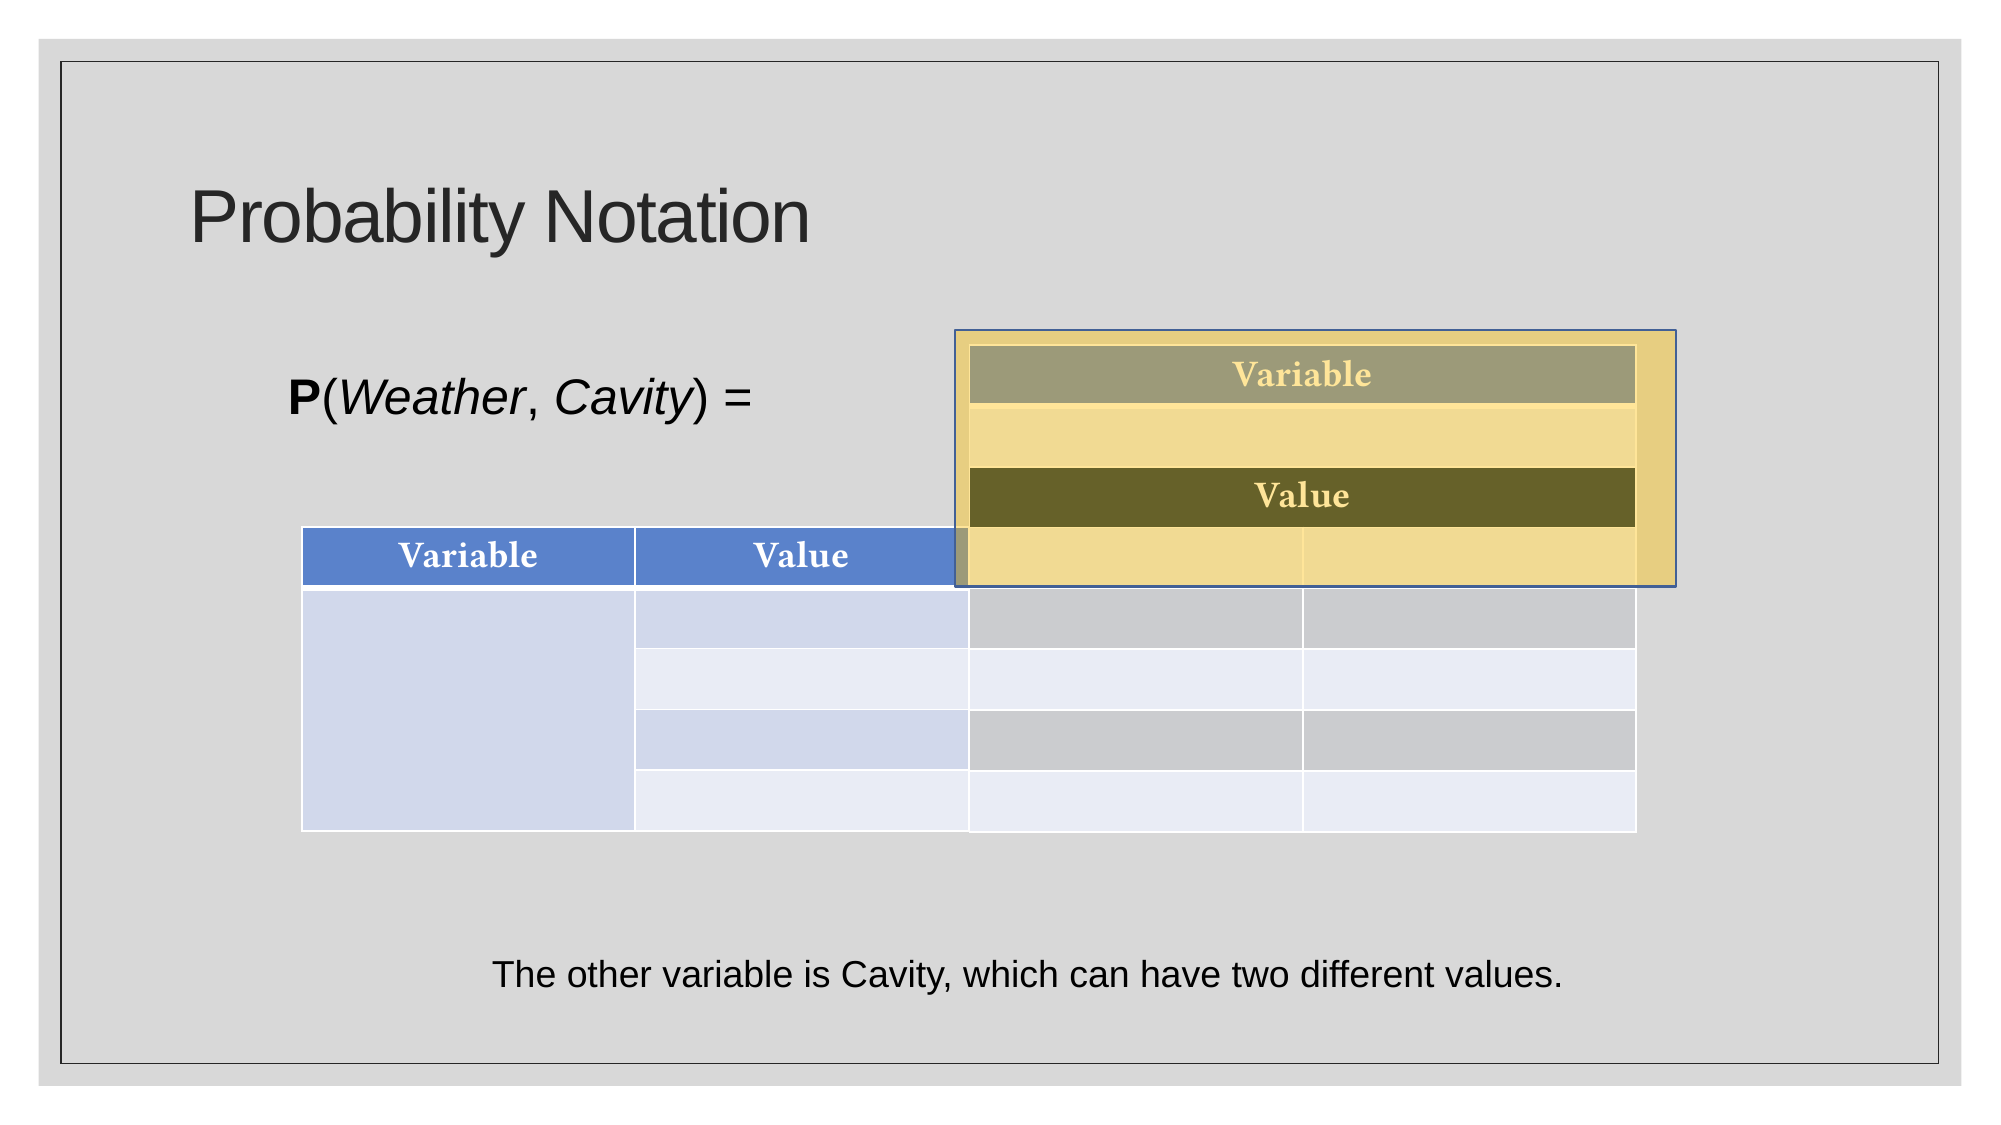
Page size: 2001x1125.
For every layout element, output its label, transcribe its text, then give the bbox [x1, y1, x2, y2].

title Probability Notation [174, 105, 1825, 331]
text_box [954, 329, 1677, 588]
text_box The other variable is Cavity, which can have two different values. [380, 943, 1676, 1003]
list P(Weather, Cavity) = [174, 345, 1825, 977]
